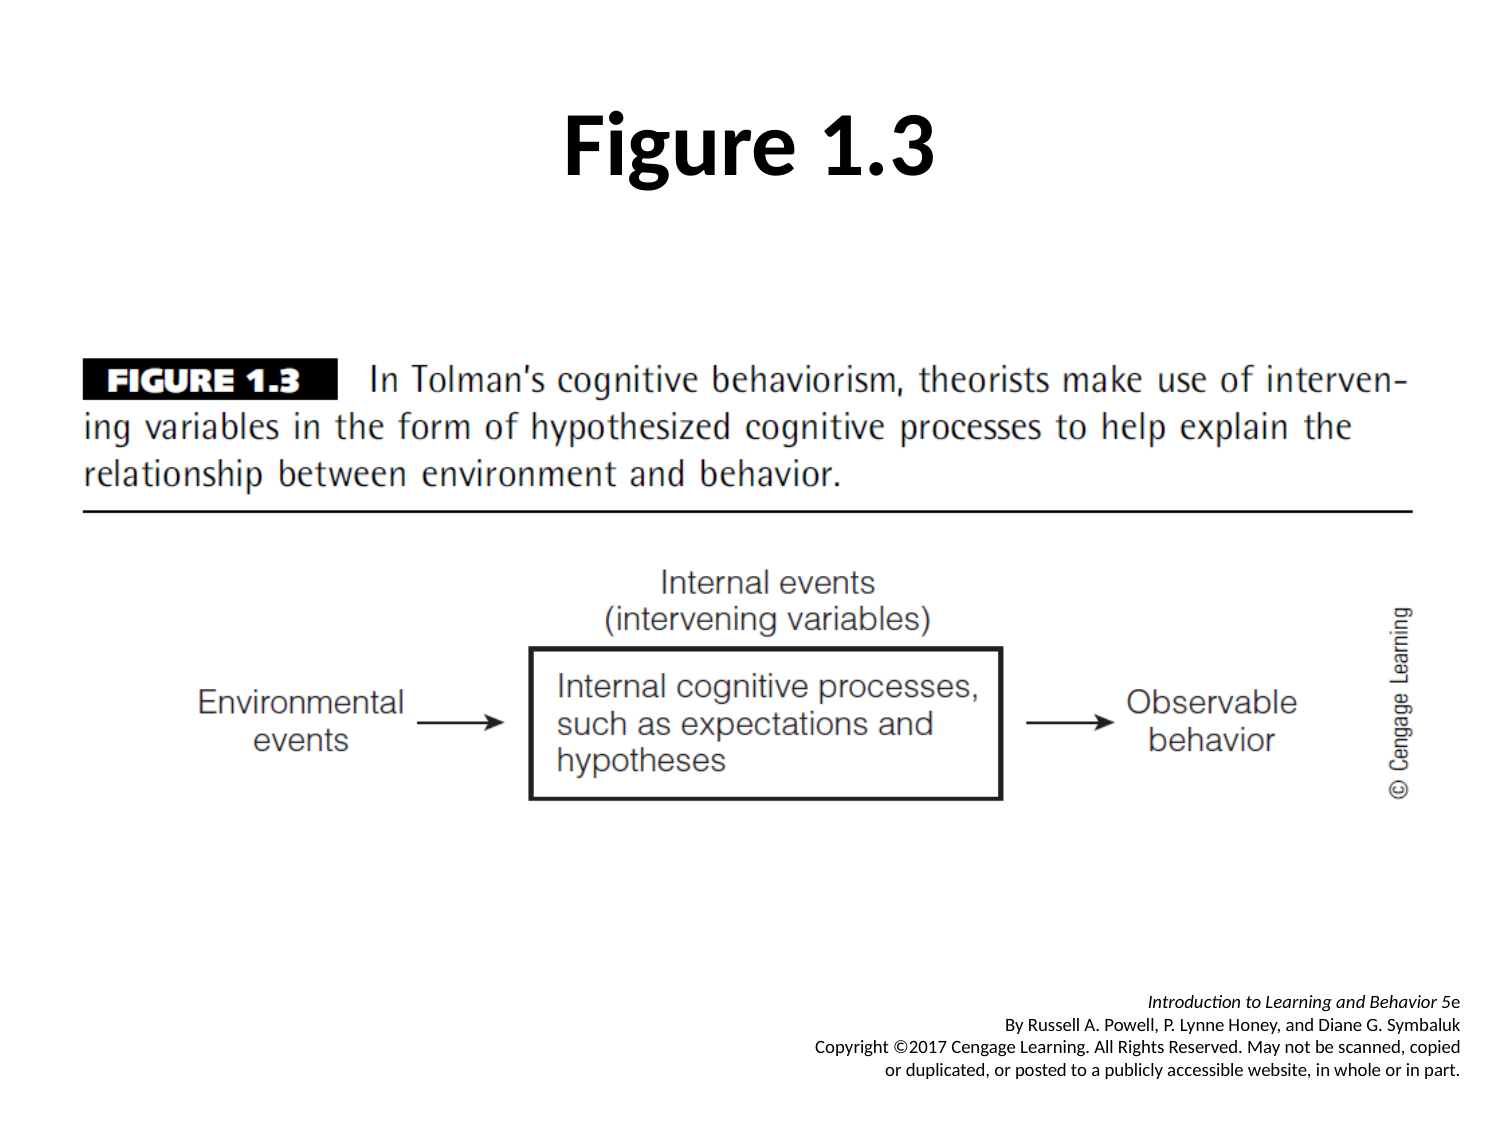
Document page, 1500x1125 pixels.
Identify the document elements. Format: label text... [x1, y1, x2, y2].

title Figure 1.3 [75, 45, 1425, 233]
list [74, 349, 1426, 832]
